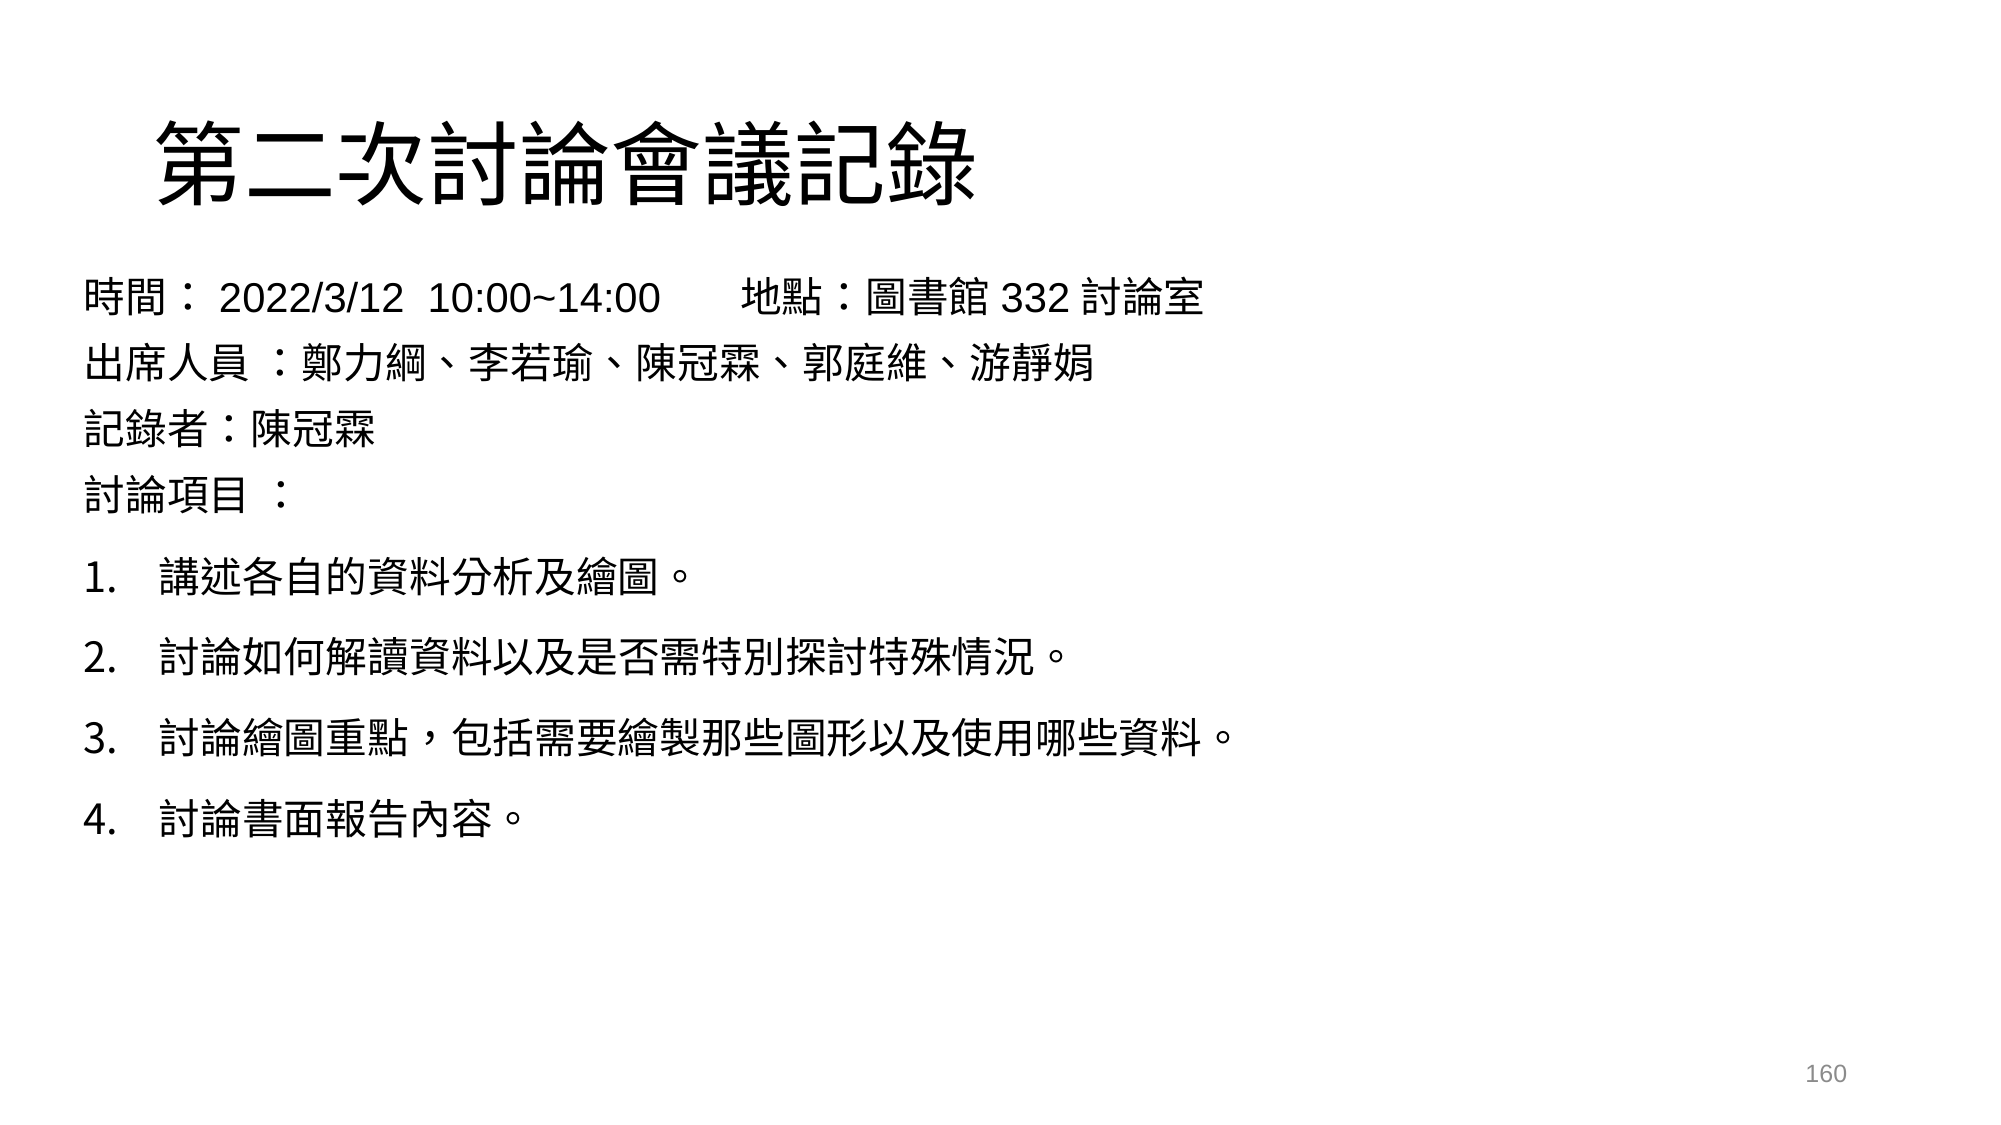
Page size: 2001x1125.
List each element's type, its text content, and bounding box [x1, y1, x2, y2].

title 第二次討論會議記錄 [137, 59, 1863, 269]
list 時間：2022/3/12 10:00~14:00 地點：圖書館332討論室 出席人員 ：鄭力綱、李若瑜、陳冠霖、郭庭維、游靜娟 記錄者：陳冠霖 討論項目 ： 講述各自的資料分析及繪圖。 討論如何解讀資料以及是否需特別探討特殊情況。 討論繪圖重點，包括需要繪製那些圖形以及使用哪些資料。 討論書面報告內容。 [68, 269, 1932, 1035]
slide_number 160 [1412, 1042, 1863, 1103]
